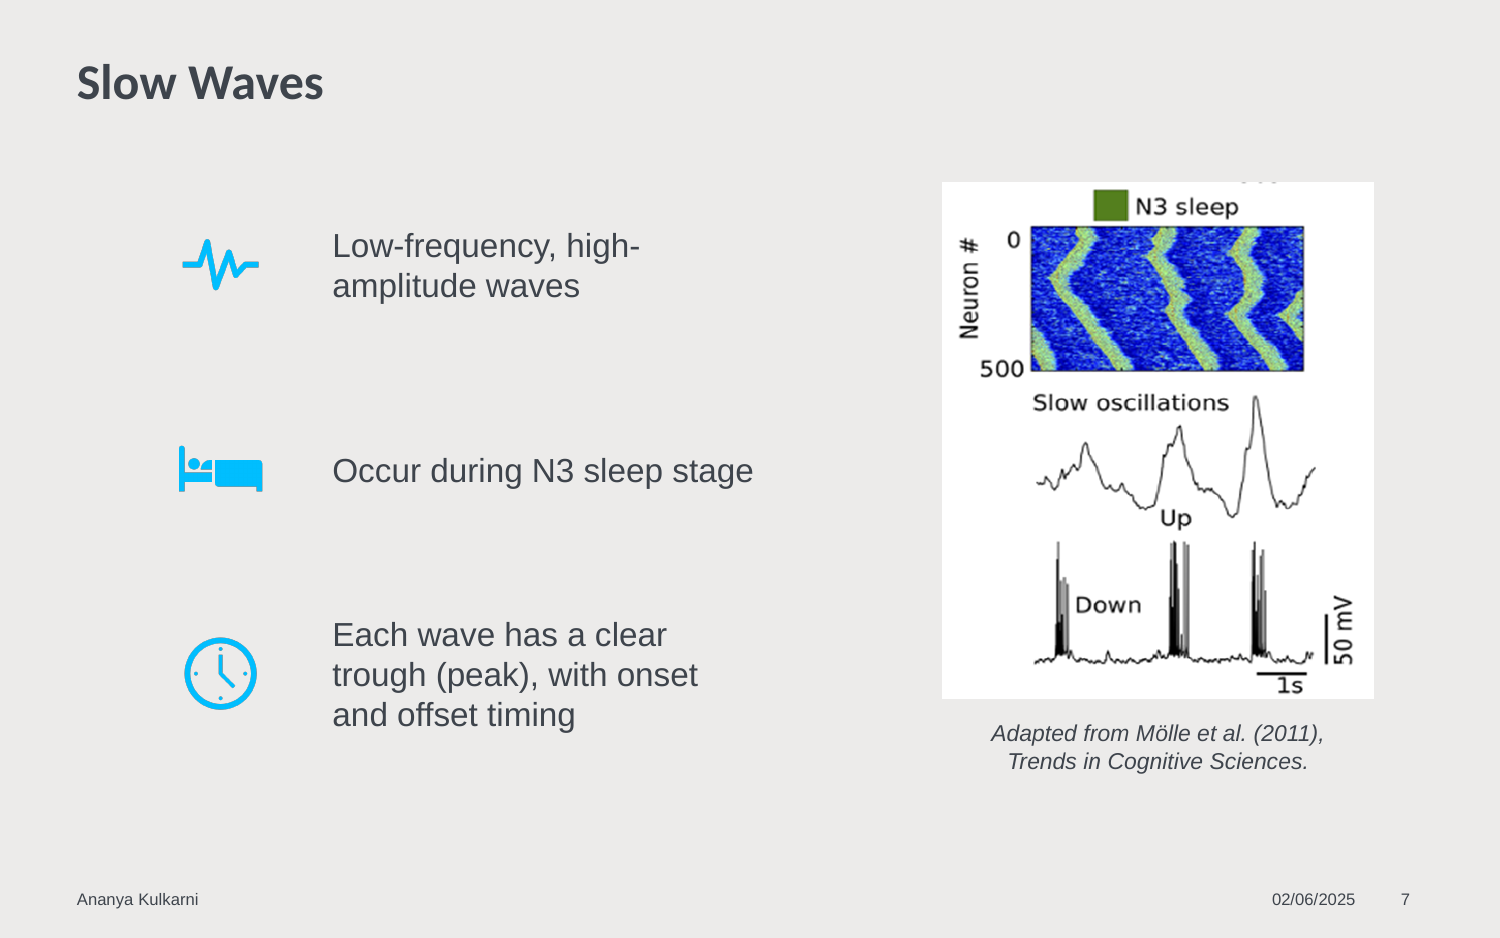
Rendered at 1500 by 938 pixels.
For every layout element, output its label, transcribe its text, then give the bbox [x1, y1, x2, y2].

text_box Adapted from Mölle et al. (2011), Trends in Cognitive Sciences. [942, 711, 1374, 782]
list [126, 182, 776, 756]
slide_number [1272, 888, 1360, 910]
slide_number 7 [1400, 888, 1438, 910]
title Slow Waves [76, 64, 1424, 111]
picture [942, 182, 1374, 699]
footer Ananya Kulkarni [76, 888, 1072, 910]
